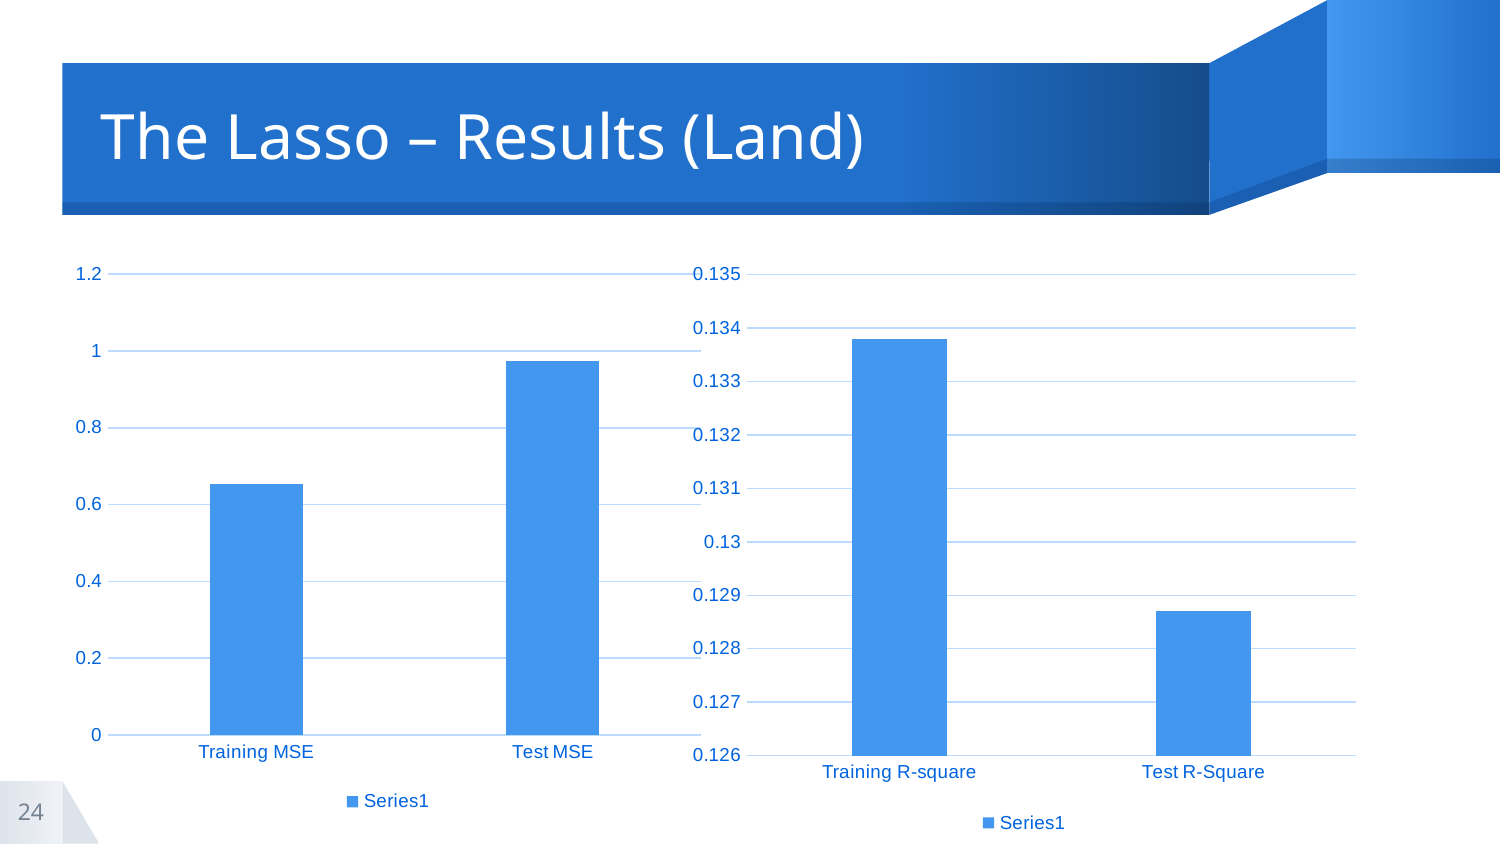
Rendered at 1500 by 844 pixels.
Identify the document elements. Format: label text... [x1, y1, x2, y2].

slide_number 24 [0, 781, 63, 844]
title The Lasso – Results (Land) [100, 64, 1210, 215]
chart [62, 251, 1370, 841]
